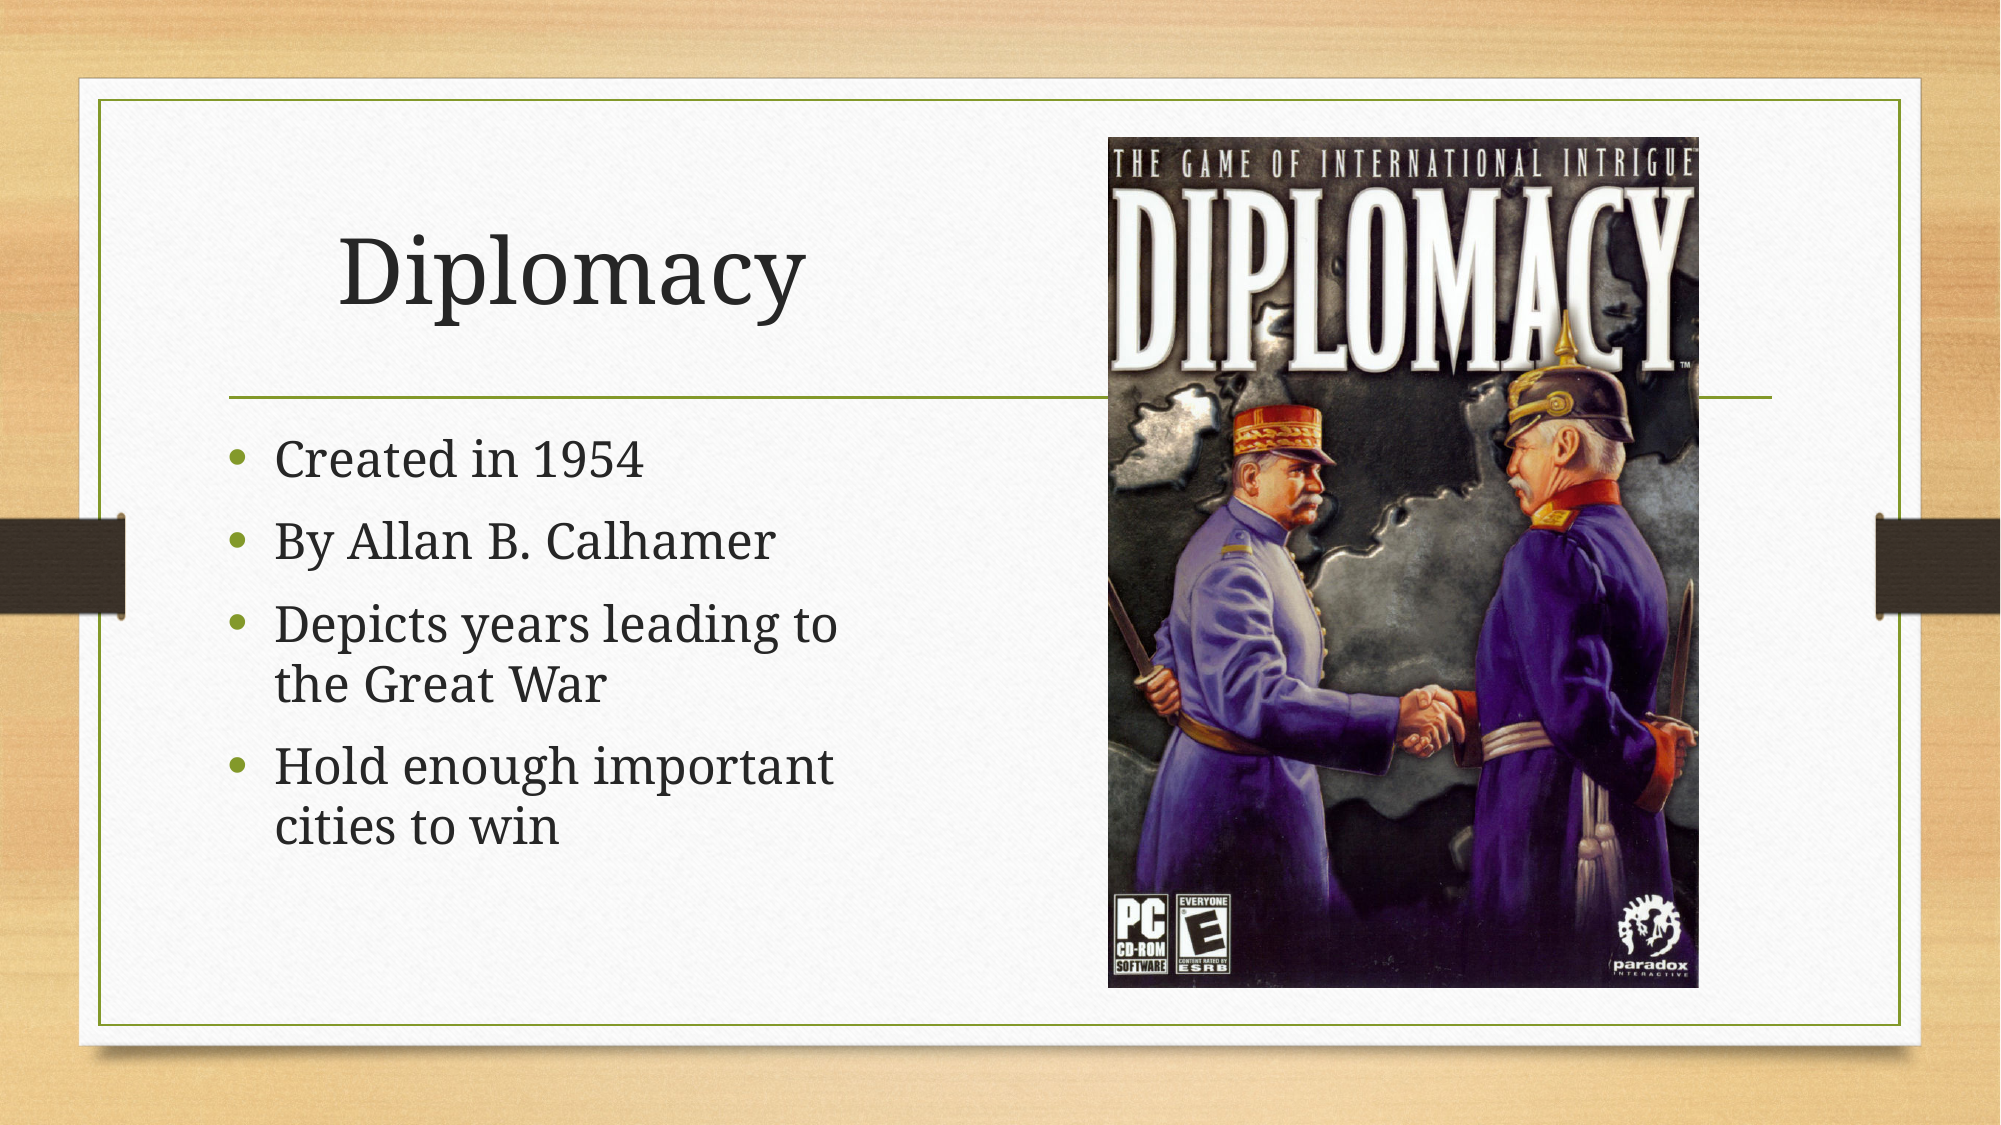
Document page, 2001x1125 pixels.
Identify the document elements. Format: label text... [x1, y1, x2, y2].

list Created in 1954 By Allan B. Calhamer Depicts years leading to the Great War Hold enough important cities to win [212, 419, 877, 964]
title Diplomacy [212, 161, 932, 375]
picture [0, 0, 2001, 1125]
